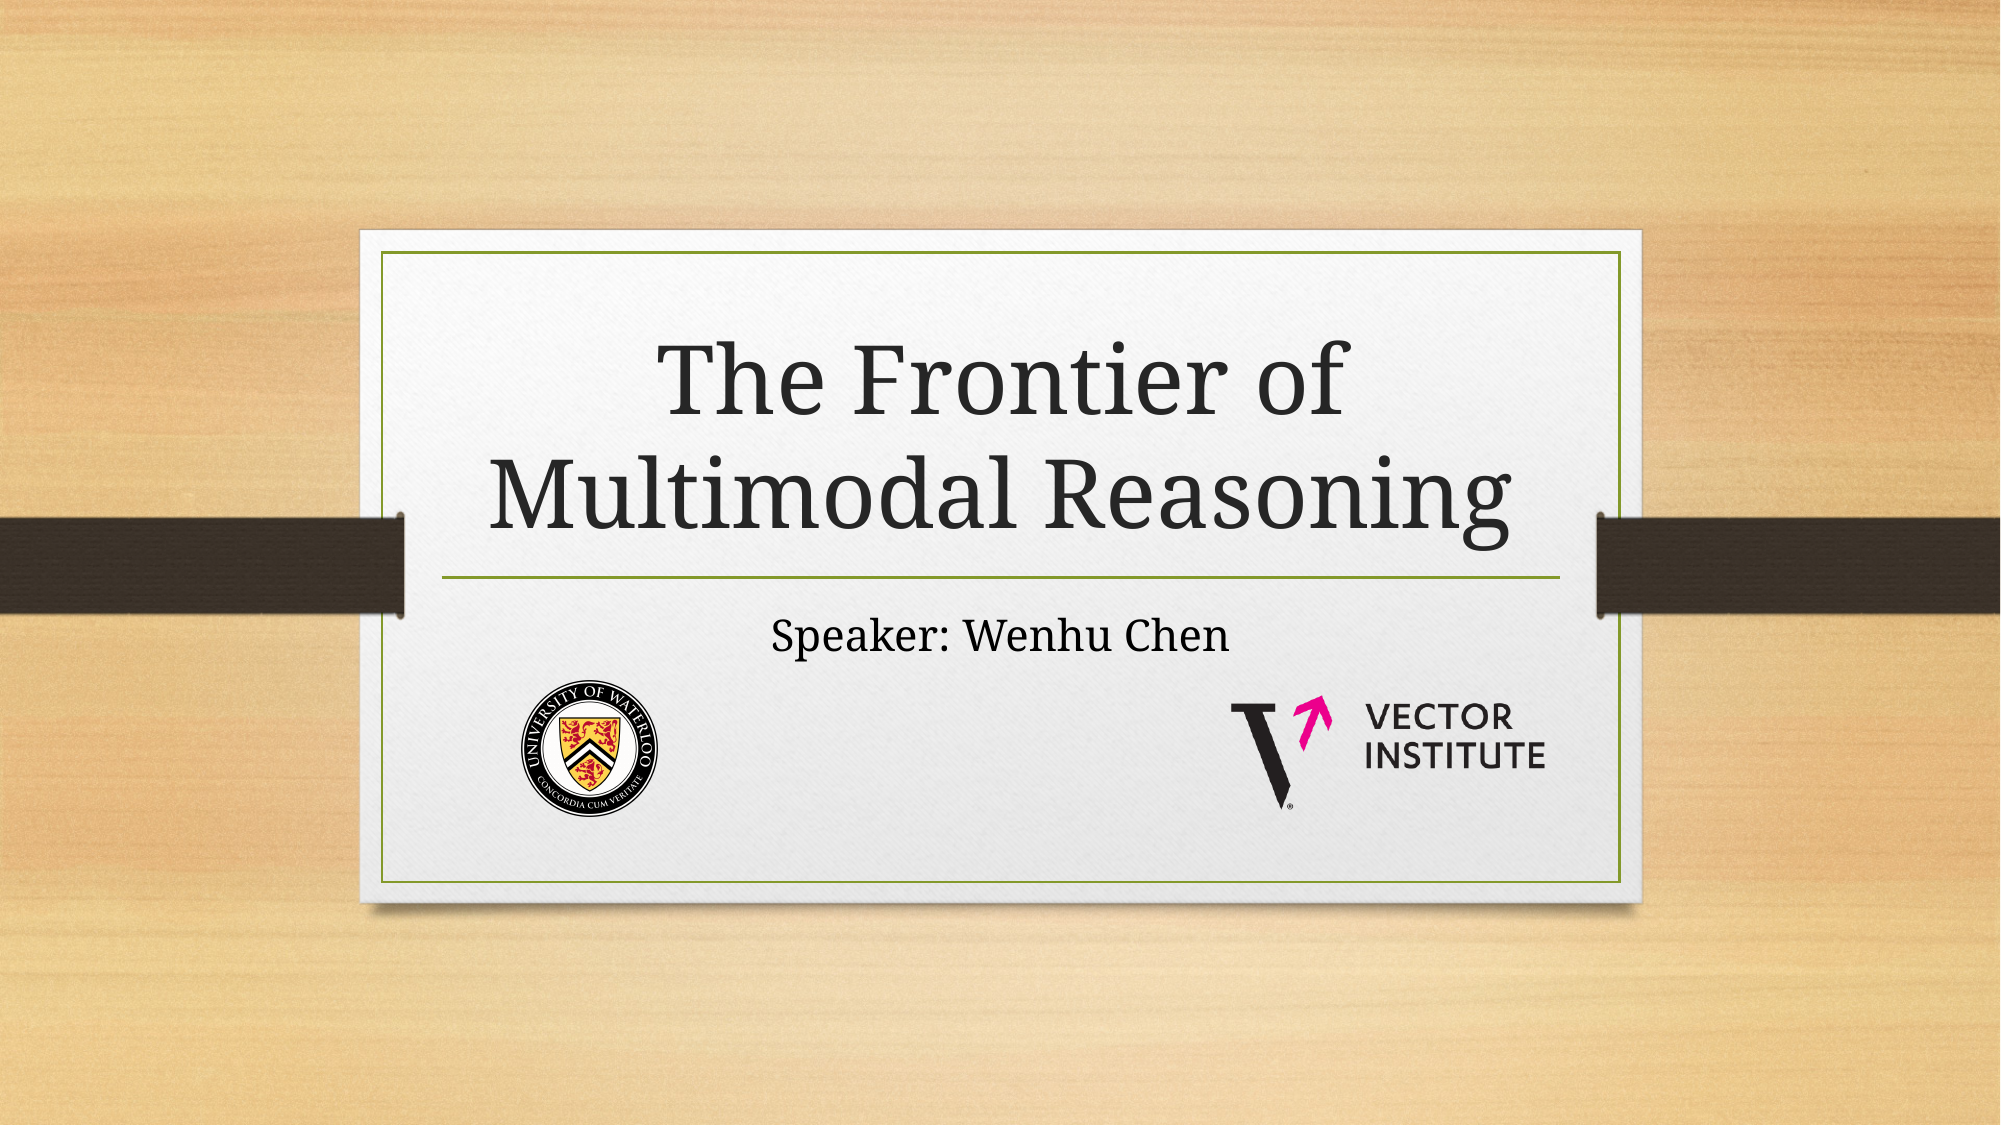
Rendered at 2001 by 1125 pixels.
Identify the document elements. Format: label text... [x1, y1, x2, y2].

picture [0, 0, 2001, 1125]
subtitle Speaker: Wenhu Chen [441, 600, 1560, 817]
title The Frontier of Multimodal Reasoning [441, 306, 1560, 556]
